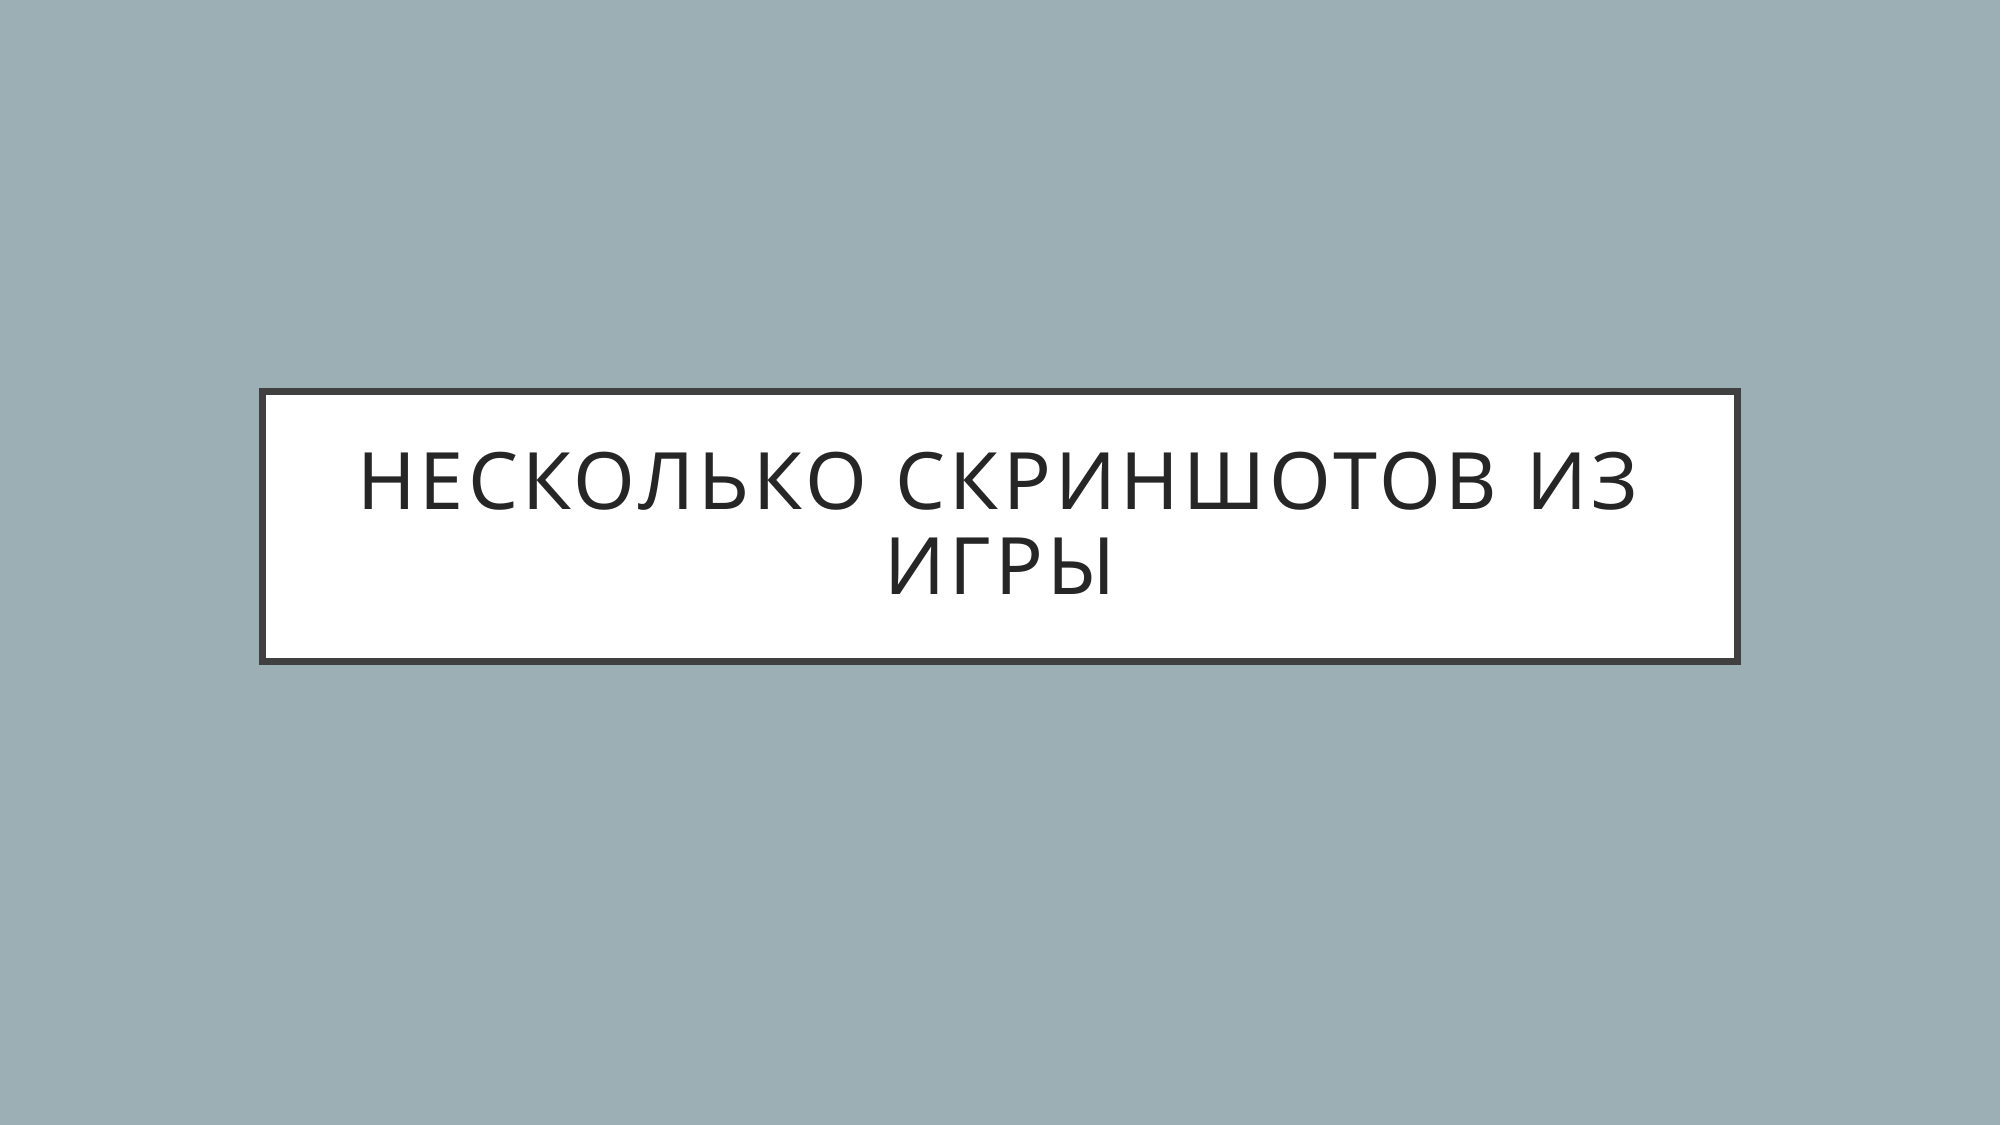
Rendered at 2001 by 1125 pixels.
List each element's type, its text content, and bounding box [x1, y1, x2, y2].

title Несколько скриншотов из Игры [259, 388, 1741, 665]
